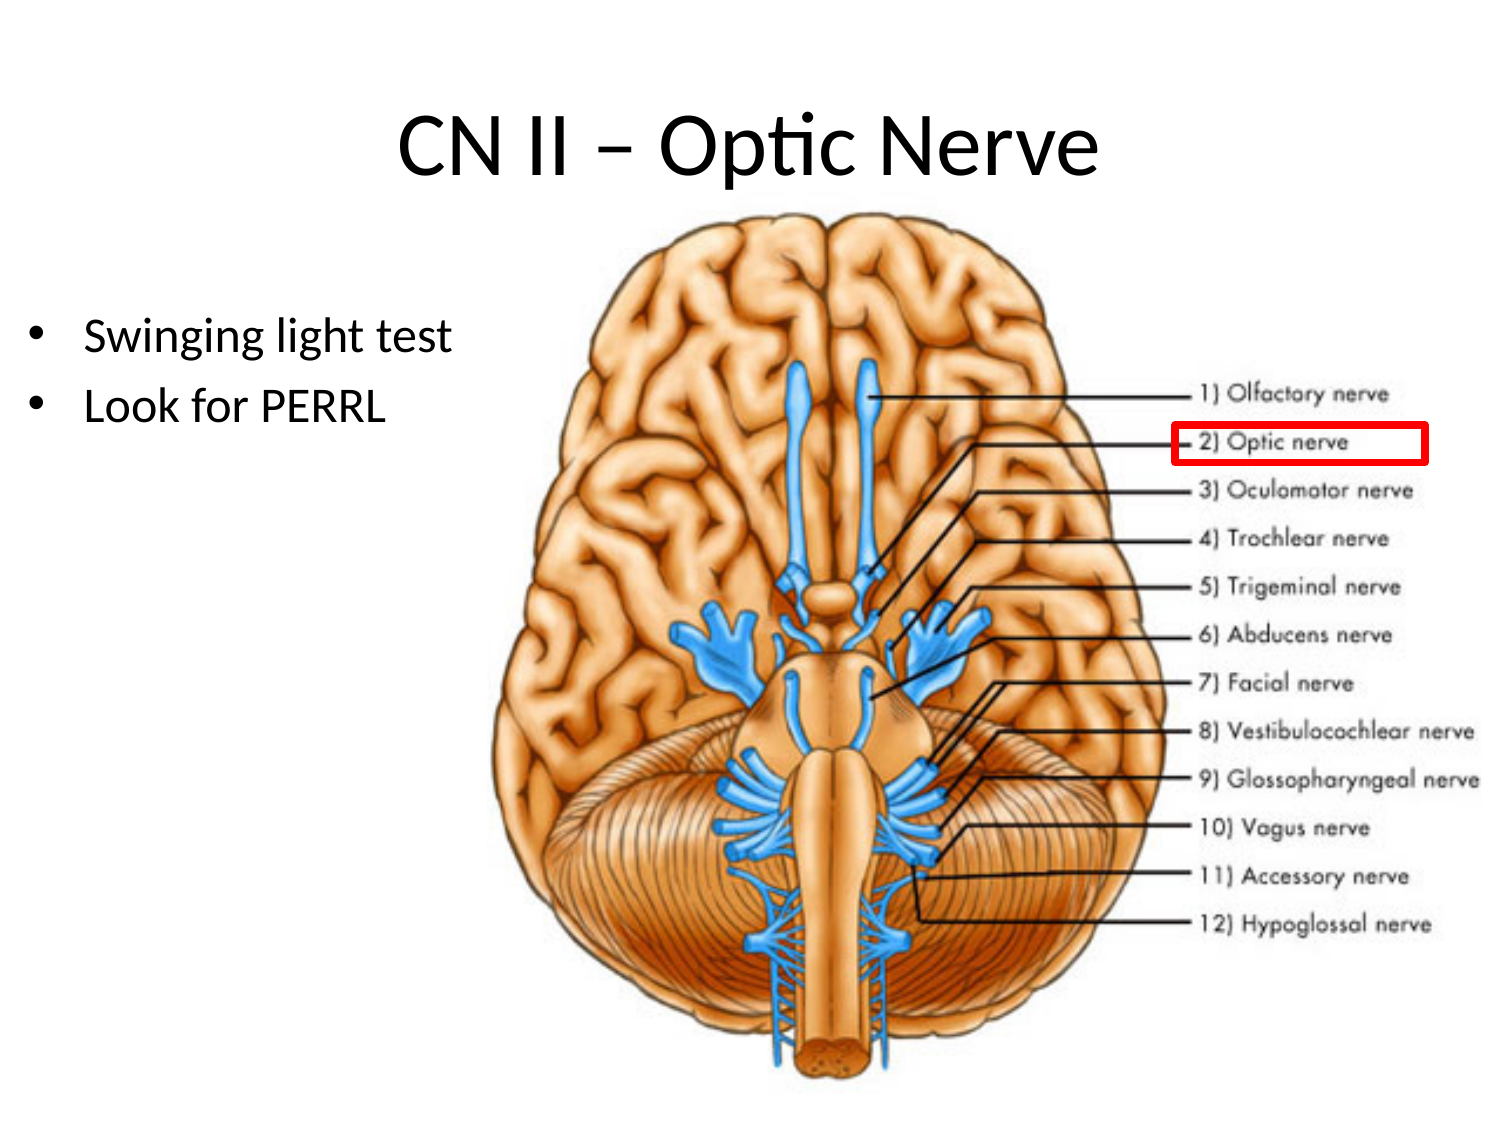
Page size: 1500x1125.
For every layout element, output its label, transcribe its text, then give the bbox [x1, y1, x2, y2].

picture [487, 192, 1500, 1103]
list Swinging light test Look for PERRL [12, 295, 482, 1038]
title CN II – Optic Nerve [75, 45, 1425, 233]
